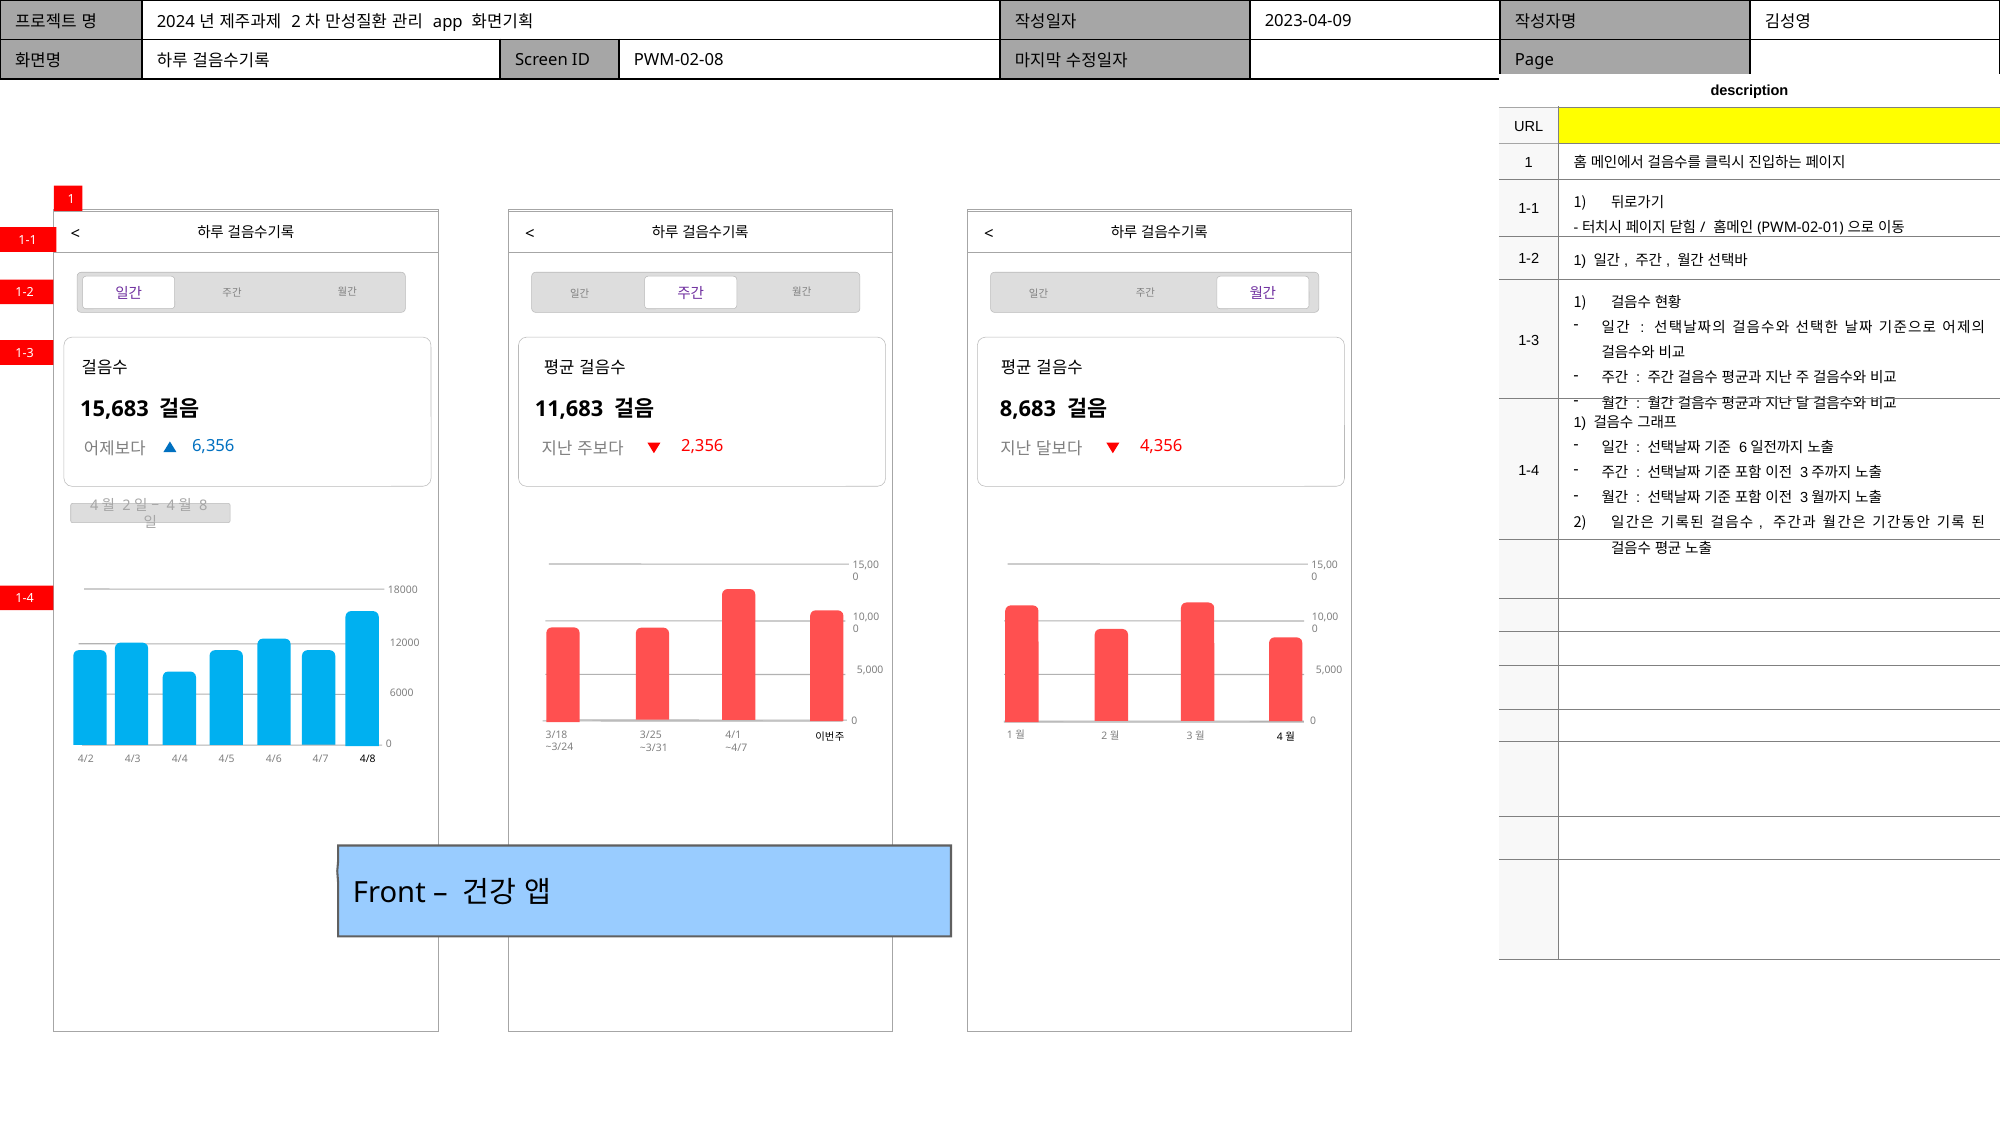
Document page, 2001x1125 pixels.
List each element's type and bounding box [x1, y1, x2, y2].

table_cell [143, 40, 499, 78]
table_cell [1499, 237, 1558, 279]
table_cell [1499, 108, 1558, 143]
table_cell [1499, 180, 1558, 236]
table_header [1251, 1, 1499, 39]
table_cell [620, 40, 999, 78]
table_header [1, 1, 141, 39]
table_cell [1559, 666, 2000, 709]
table_cell [1251, 40, 1499, 78]
table_header [1501, 1, 1749, 39]
table_cell [1001, 40, 1249, 78]
table_cell [1559, 144, 2000, 179]
table_header [1499, 74, 2000, 107]
table_cell [1499, 399, 1558, 539]
table_cell [1499, 817, 1558, 859]
table_cell [1559, 237, 2000, 279]
table_header [143, 1, 999, 39]
table_header [1001, 1, 1249, 39]
table_cell [1501, 40, 1749, 74]
table_cell [1499, 710, 1558, 741]
table_cell [1499, 144, 1558, 179]
table_cell [1499, 540, 1558, 598]
table_cell [1499, 666, 1558, 709]
table_cell [1559, 710, 2000, 741]
table_cell [1559, 108, 2000, 143]
text_box [963, 208, 1363, 1033]
table_cell [1499, 742, 1558, 816]
table_cell [1499, 280, 1558, 398]
table_cell [1499, 599, 1558, 631]
table_cell [1499, 632, 1558, 665]
table_header [1751, 1, 1999, 39]
table_cell [1559, 399, 2000, 539]
table_cell [1751, 40, 1999, 74]
table_cell [1499, 860, 1558, 959]
table_cell [1559, 599, 2000, 631]
table_cell [1559, 742, 2000, 816]
table_cell [1, 40, 141, 78]
table_cell [1559, 280, 2000, 398]
table_cell [501, 40, 618, 78]
table_cell [1559, 540, 2000, 598]
table_cell [1559, 817, 2000, 859]
table_cell [1559, 632, 2000, 665]
text_box [0, 185, 953, 1033]
table_cell [1559, 860, 2000, 959]
table_cell [1559, 180, 2000, 236]
